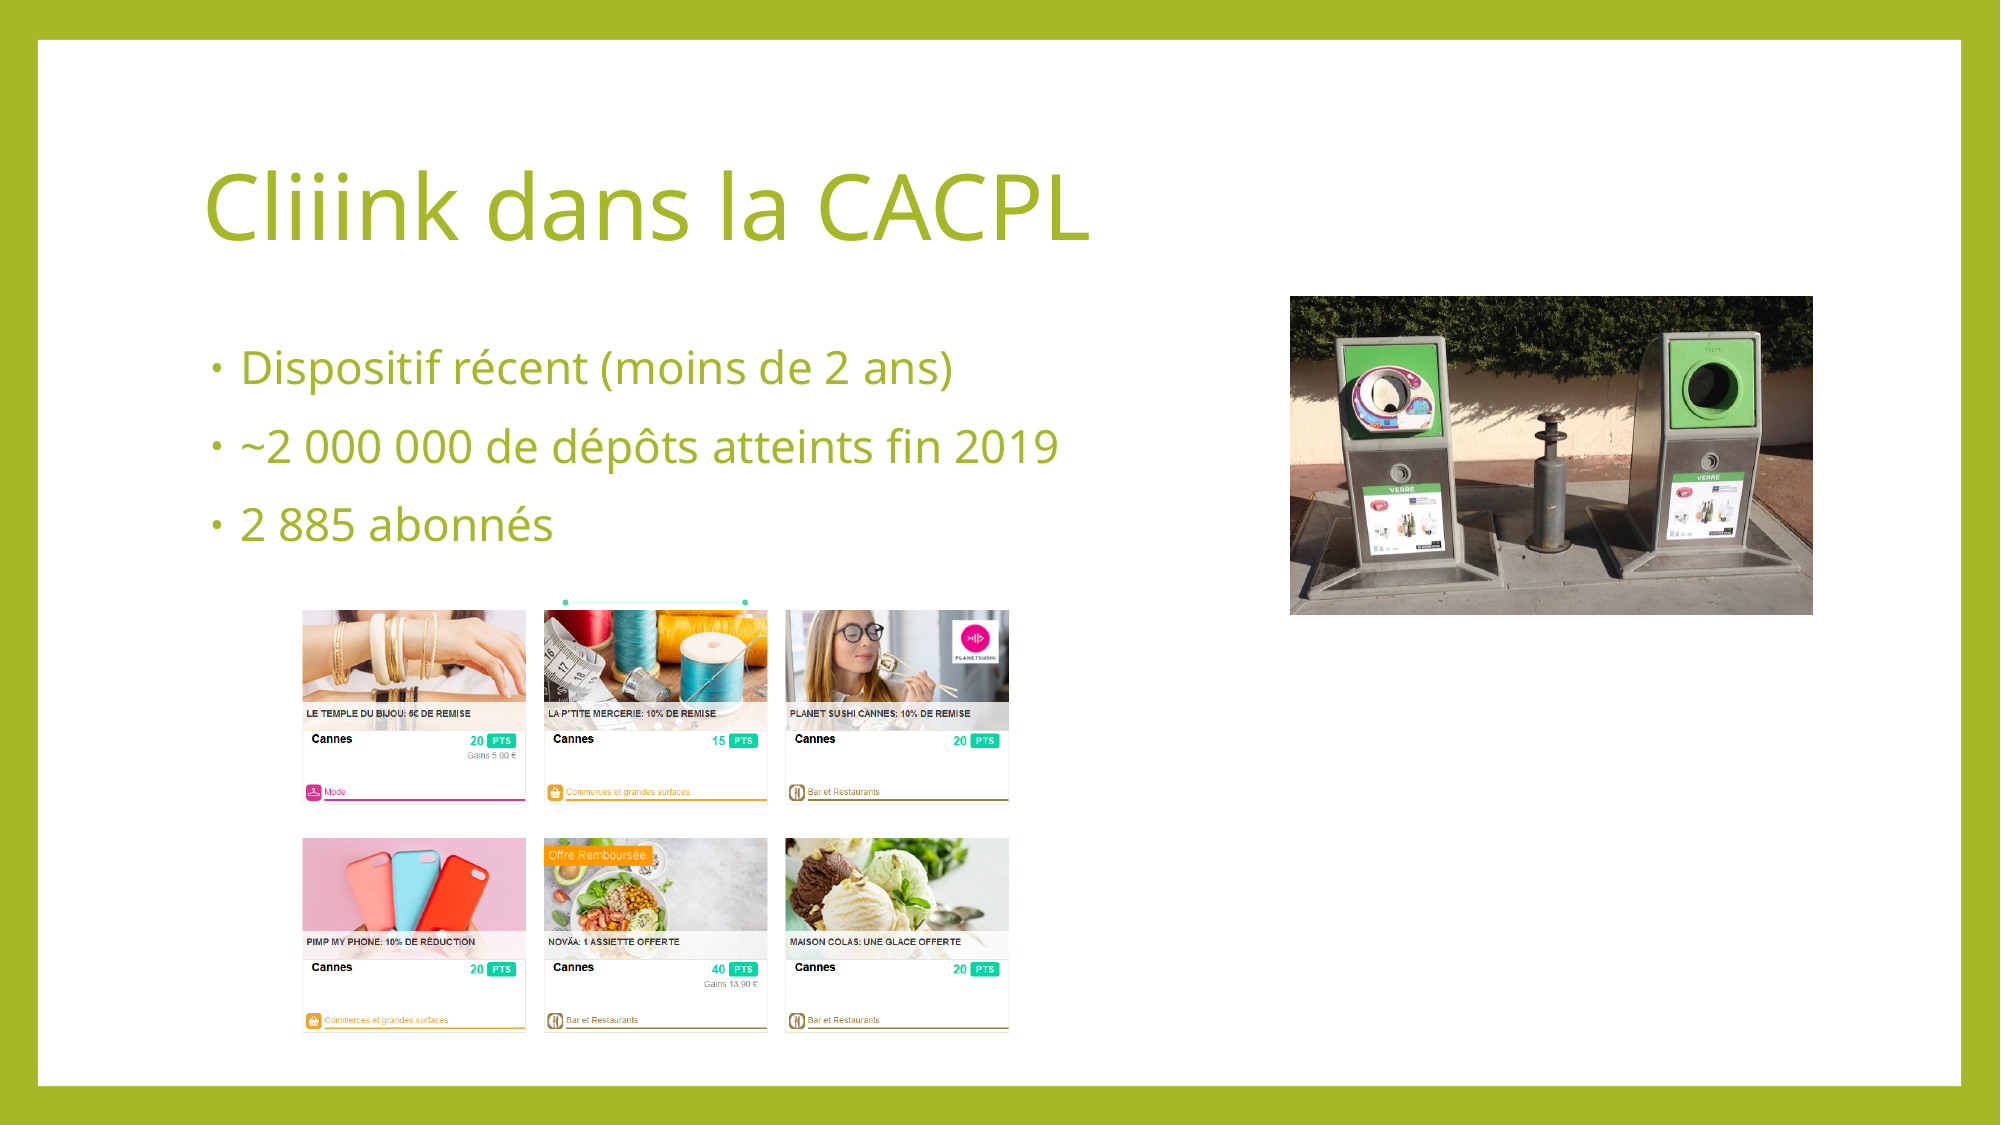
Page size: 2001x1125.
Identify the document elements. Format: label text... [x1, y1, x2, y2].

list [1289, 296, 1813, 615]
picture [295, 595, 1022, 1042]
text_box Dispositif récent (moins de 2 ans) ~2 000 000 de dépôts atteints fin 2019 2 885 abonnés [187, 337, 1808, 1000]
title Cliiink dans la CACPL [187, 99, 1808, 323]
